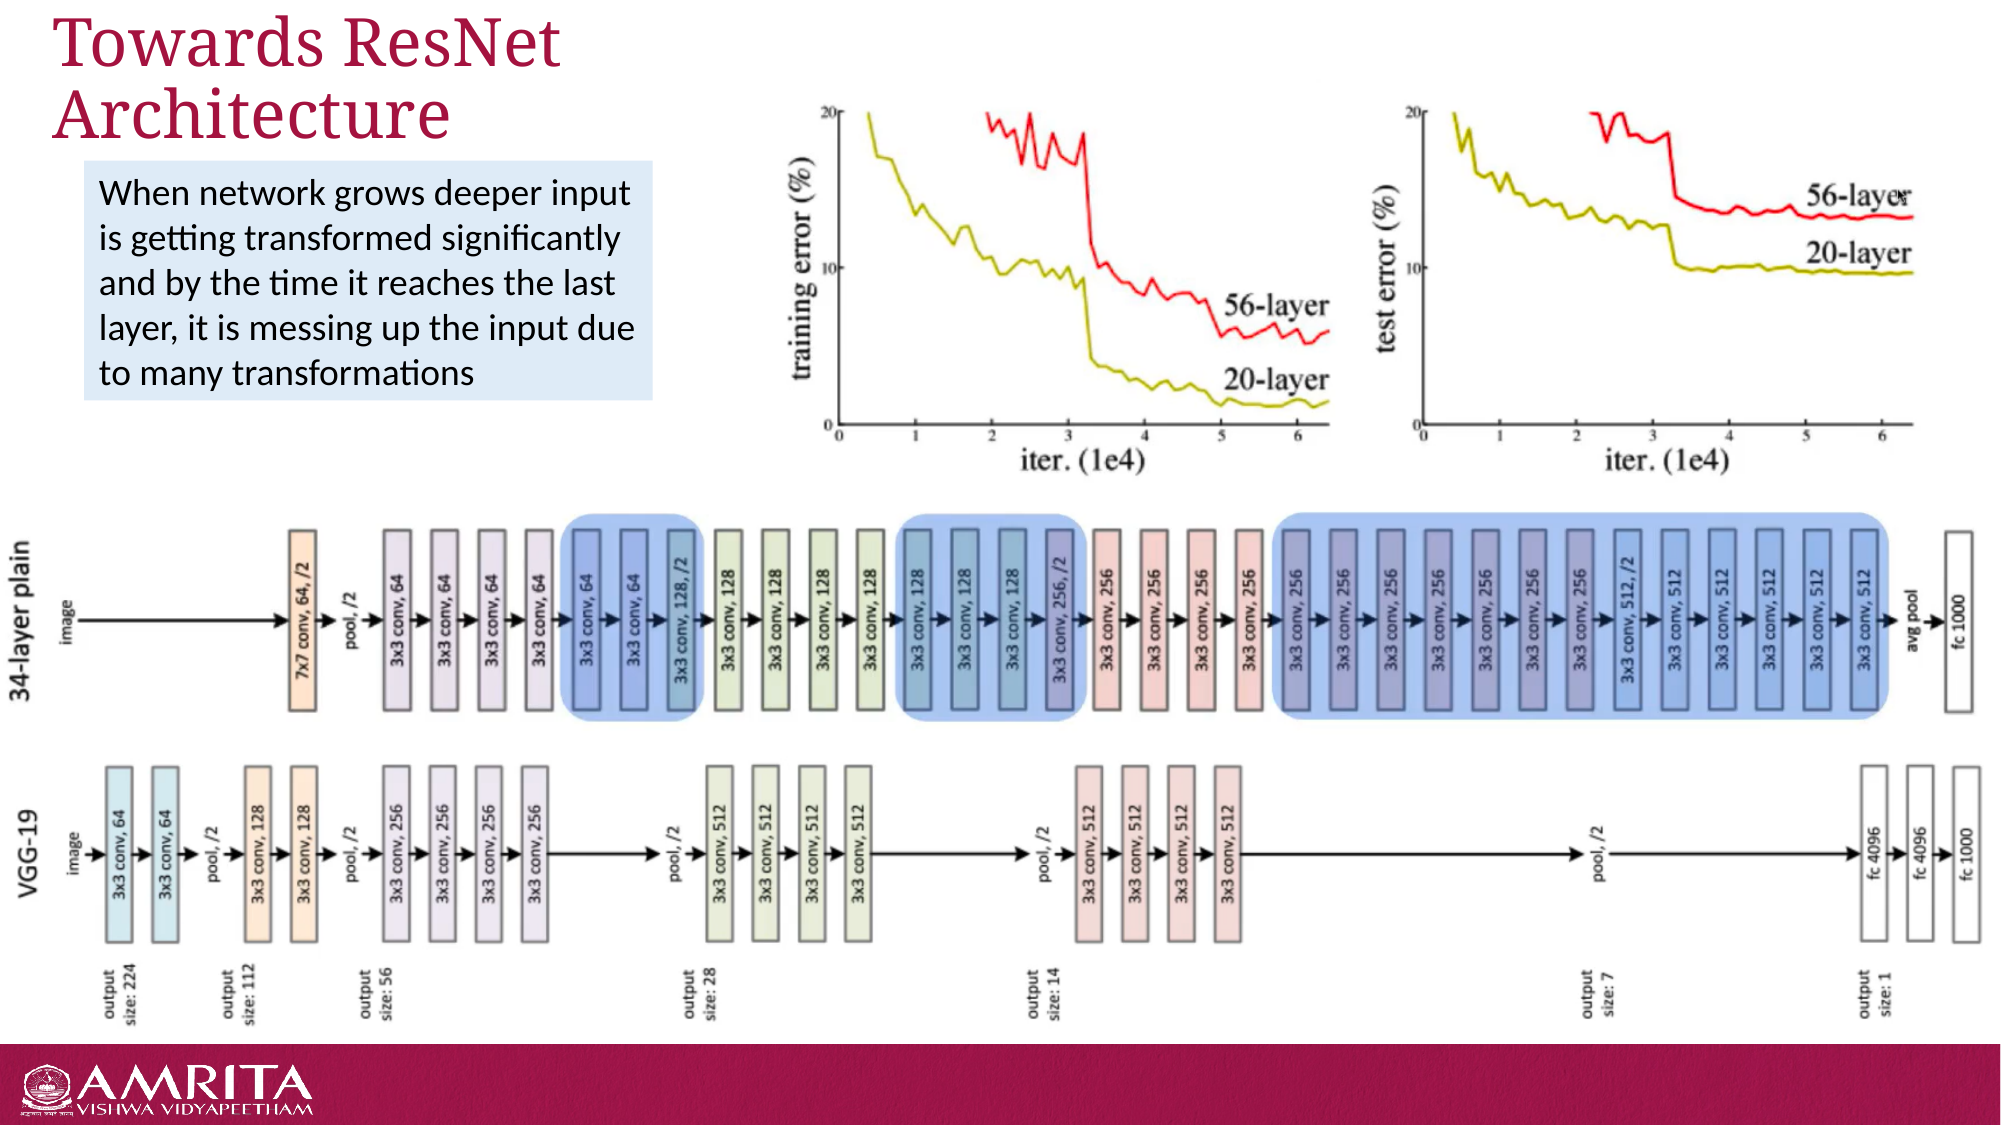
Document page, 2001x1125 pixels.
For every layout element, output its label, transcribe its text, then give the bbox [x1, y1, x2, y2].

text_box When network grows deeper input is getting transformed significantly and by the time it reaches the last layer, it is messing up the input due to many transformations [84, 160, 653, 401]
title Towards ResNet Architecture [37, 43, 910, 120]
picture [0, 511, 2001, 1125]
picture [763, 79, 1933, 485]
